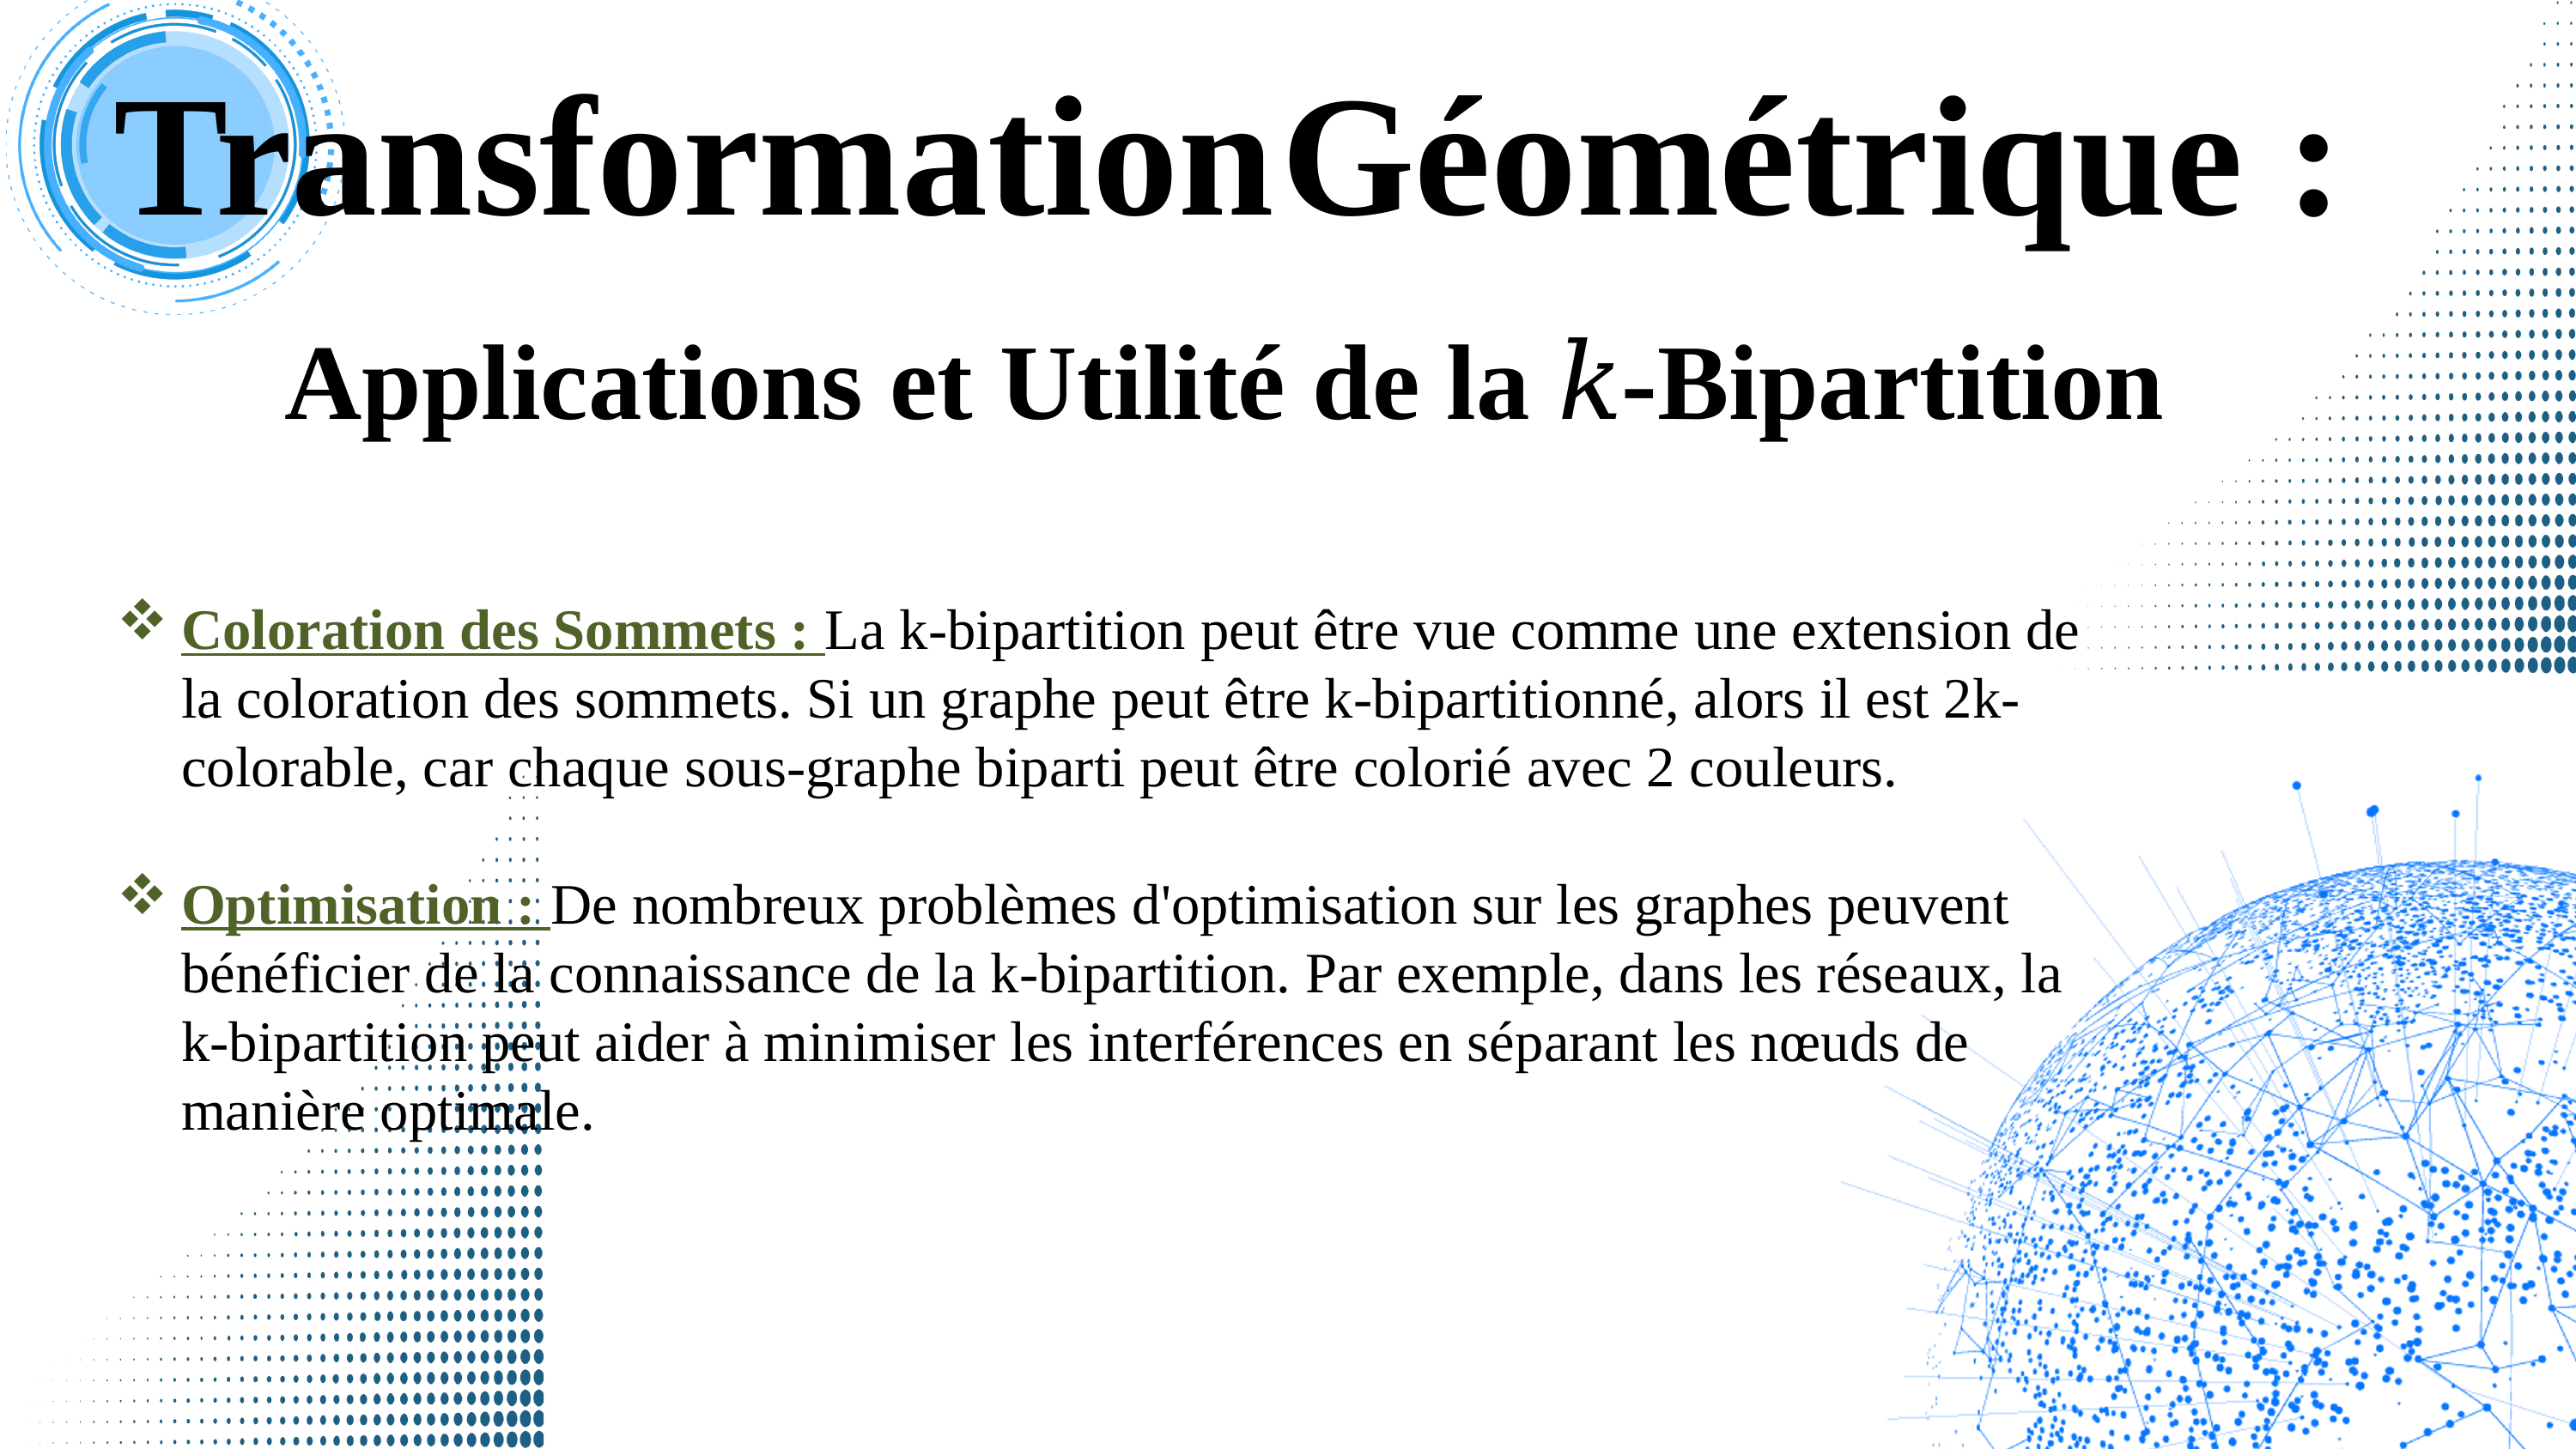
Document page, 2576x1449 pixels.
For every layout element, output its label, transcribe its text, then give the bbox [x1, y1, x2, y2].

text_box [2034, 0, 2576, 306]
text_box Transformation Géométrique : [100, 36, 2514, 256]
text_box [5, 0, 345, 315]
text_box Coloration des Sommets : La k-bipartition peut être vue comme une extension de la coloration des sommets. Si un graphe peut être k-bipartitionné, alors il est 2k-colorable, car chaque sous-graphe biparti peut être colorié avec 2 couleurs. Optimisation : De nombreux problèmes d'optimisation sur les graphes peuvent bénéficier de la connaissance de la k-bipartition. Par exemple, dans les réseaux, la k-bipartition peut aider à minimiser les interférences en séparant les nœuds de manière optimale. [104, 585, 2101, 1191]
text_box Applications et Utilité de la 𝑘-Bipartition [271, 306, 2576, 448]
text_box [0, 774, 544, 1449]
text_box [2034, 448, 2576, 675]
text_box [1841, 774, 2576, 1449]
